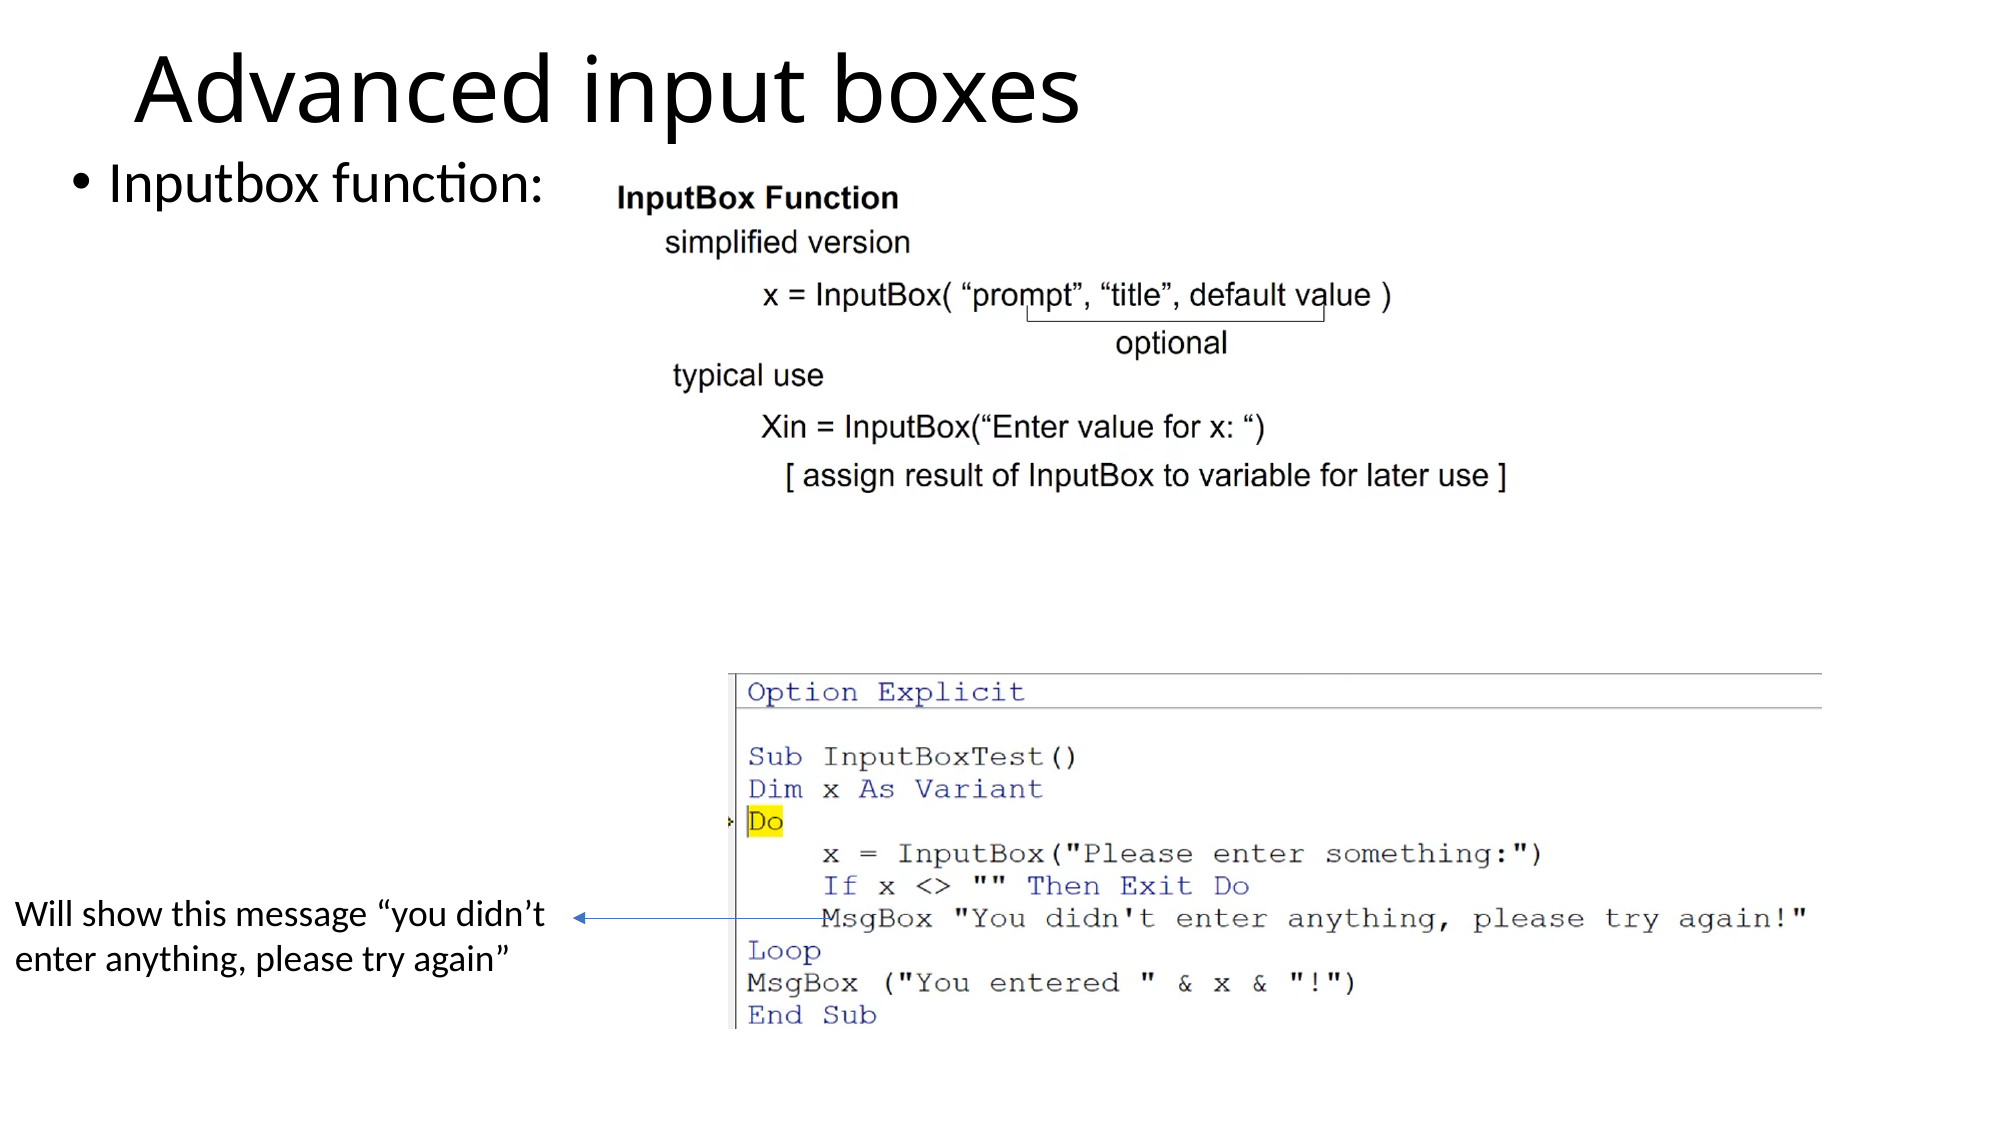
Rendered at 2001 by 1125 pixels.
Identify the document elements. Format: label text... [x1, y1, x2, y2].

picture [728, 673, 1822, 1030]
title Advanced input boxes [119, 0, 1845, 144]
picture [612, 177, 1511, 497]
text_box Will show this message “you didn’t enter anything, please try again” [0, 881, 628, 987]
list Inputbox function: [56, 144, 1863, 1014]
